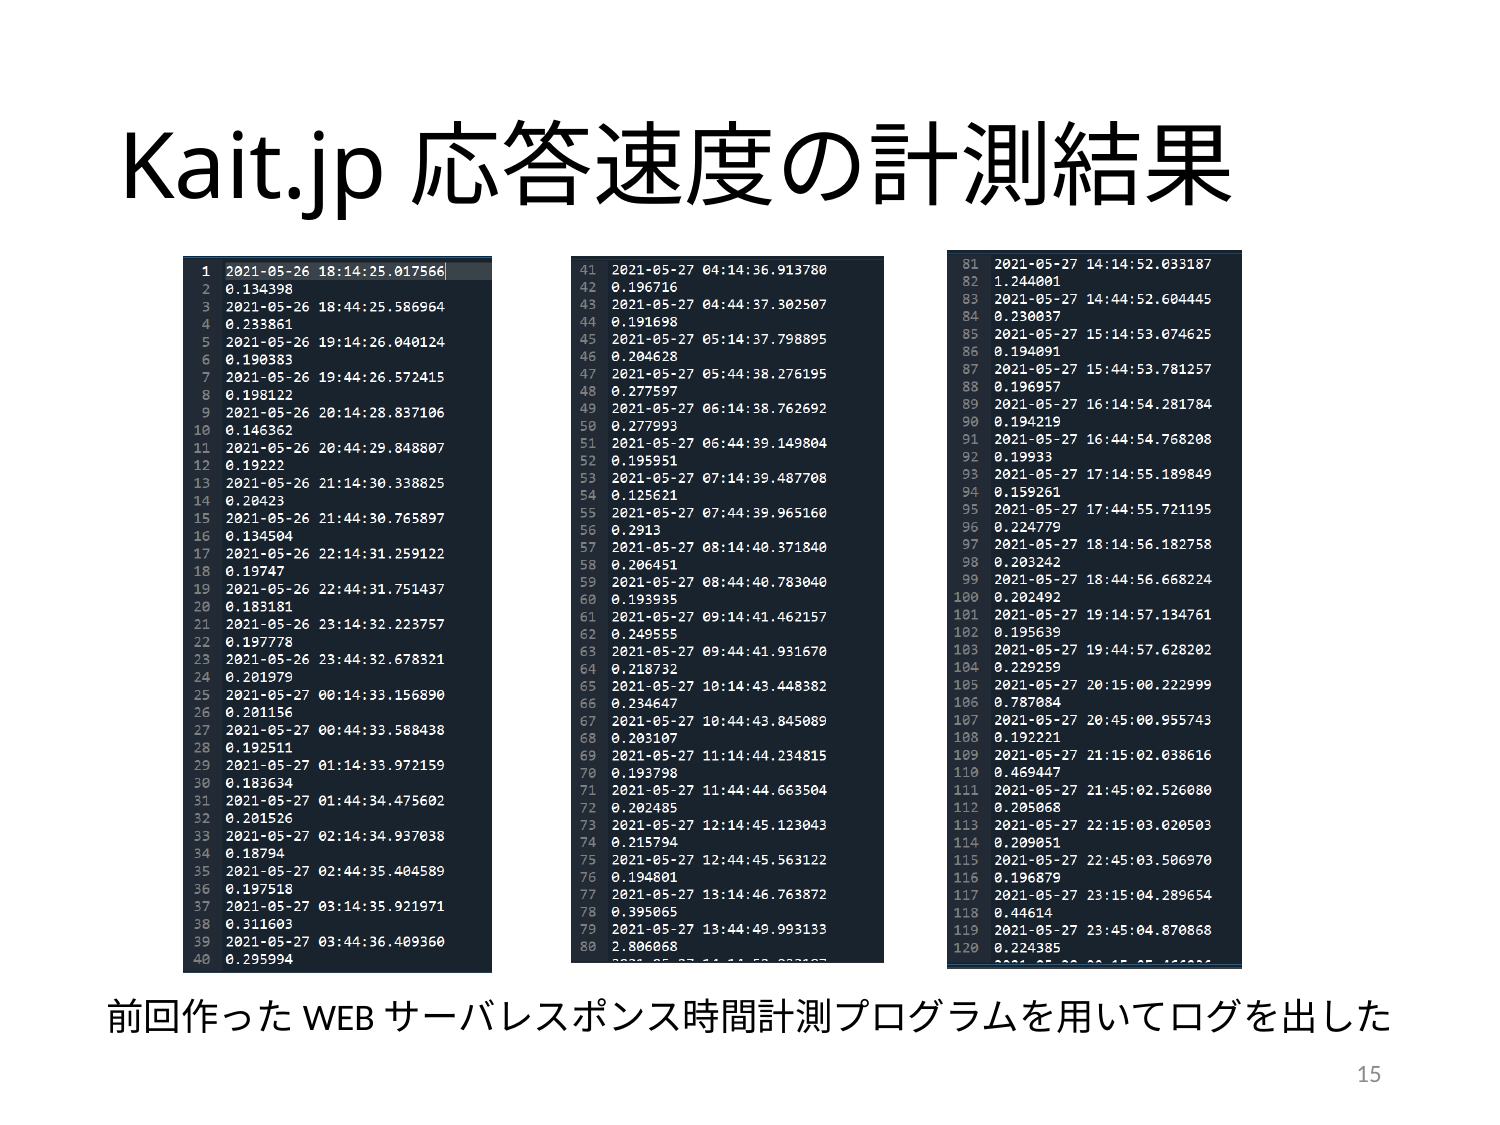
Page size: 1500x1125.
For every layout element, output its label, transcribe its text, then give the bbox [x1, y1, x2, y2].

text_box 前回作ったWEBサーバレスポンス時間計測プログラムを用いてログを出した [91, 985, 1409, 1046]
title Kait.jp応答速度の計測結果 [103, 59, 1397, 278]
picture [947, 250, 1242, 969]
slide_number 15 [1059, 1046, 1397, 1103]
picture [182, 256, 492, 973]
picture [571, 256, 884, 963]
